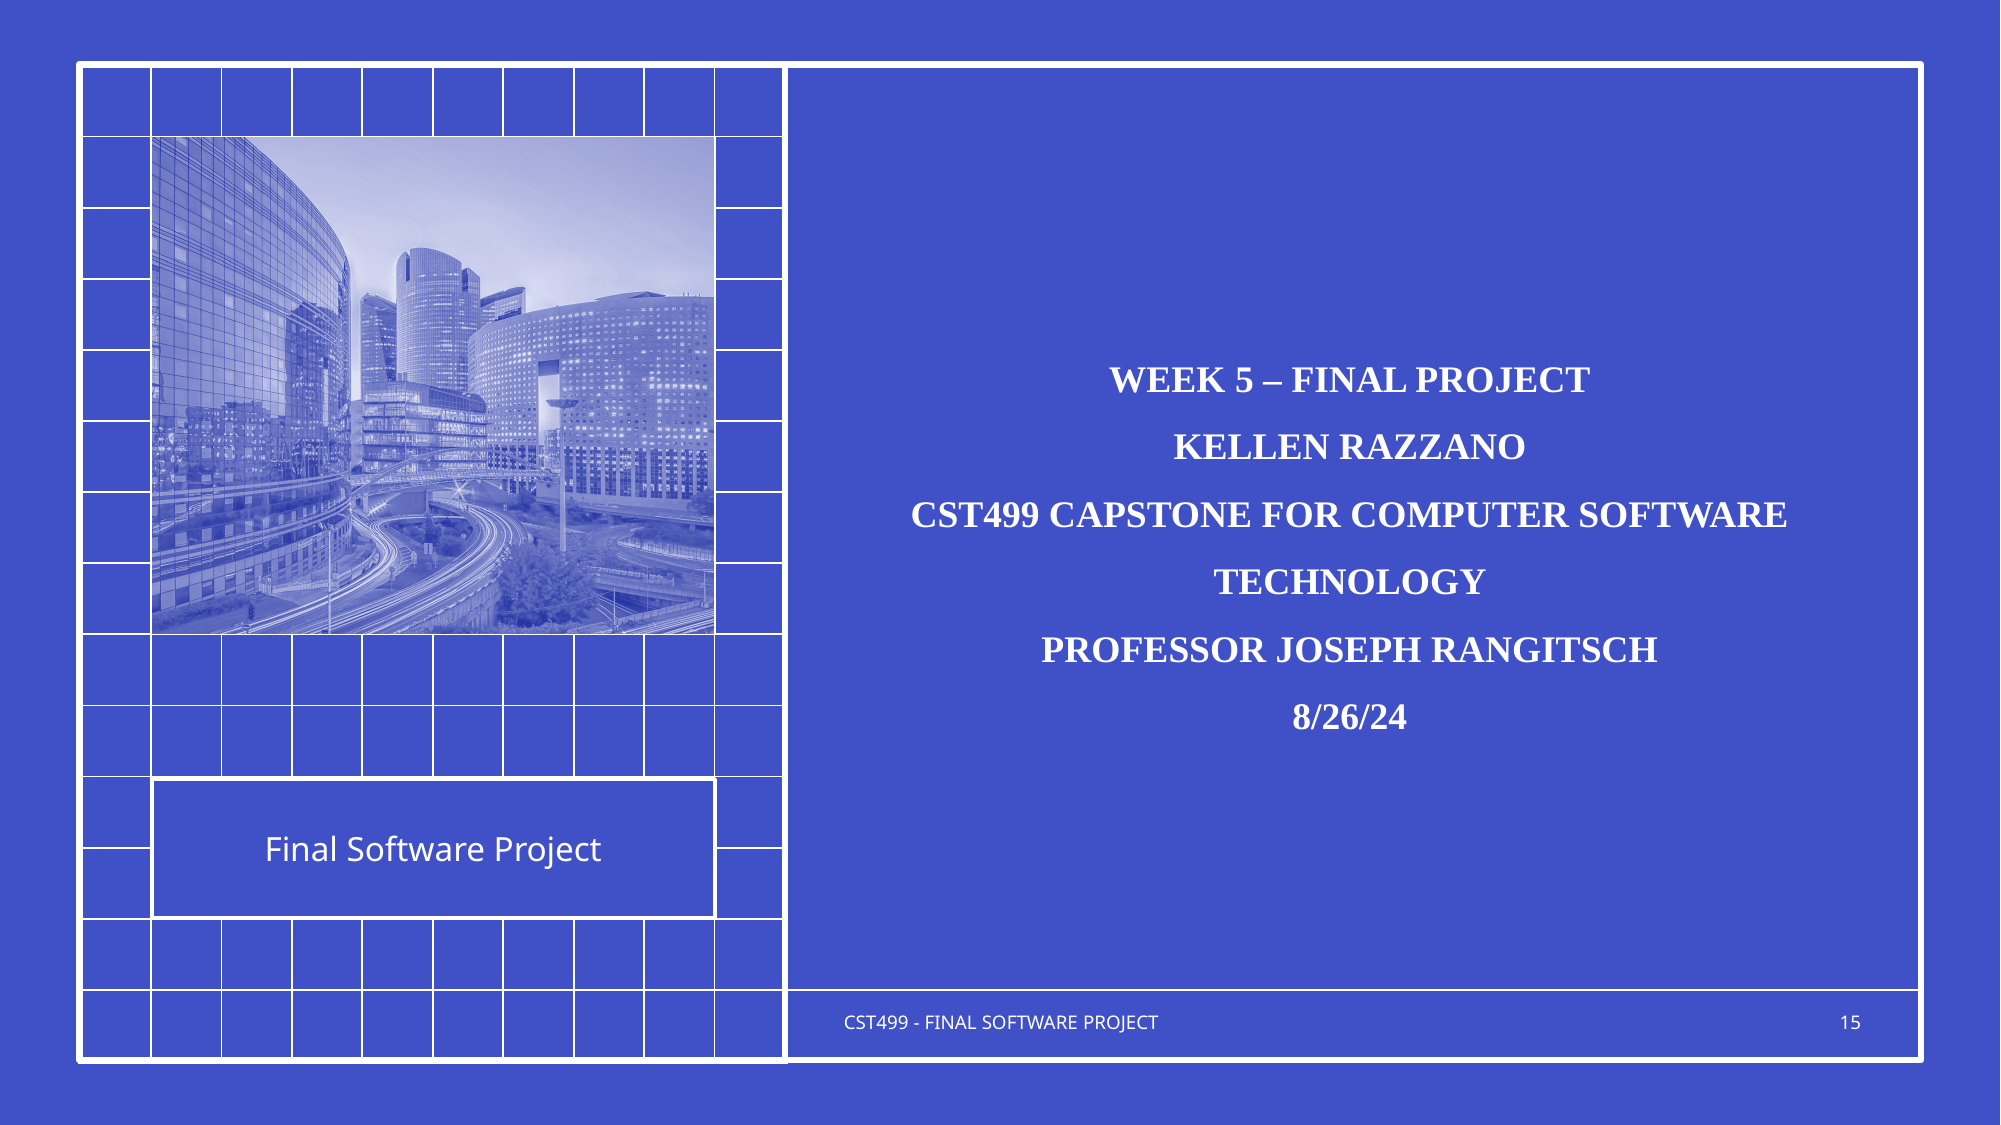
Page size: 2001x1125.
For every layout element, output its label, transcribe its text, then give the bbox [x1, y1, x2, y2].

slide_number 15 [1798, 1003, 1877, 1044]
list Final Software Project [150, 777, 717, 920]
title Week 5 – Final Project Kellen Razzano CST499 Capstone for Computer Software Technology Professor Joseph Rangitsch 8/26/24 [829, 108, 1871, 962]
picture [151, 136, 715, 635]
footer CST499 - Final Software Project [829, 998, 1392, 1047]
